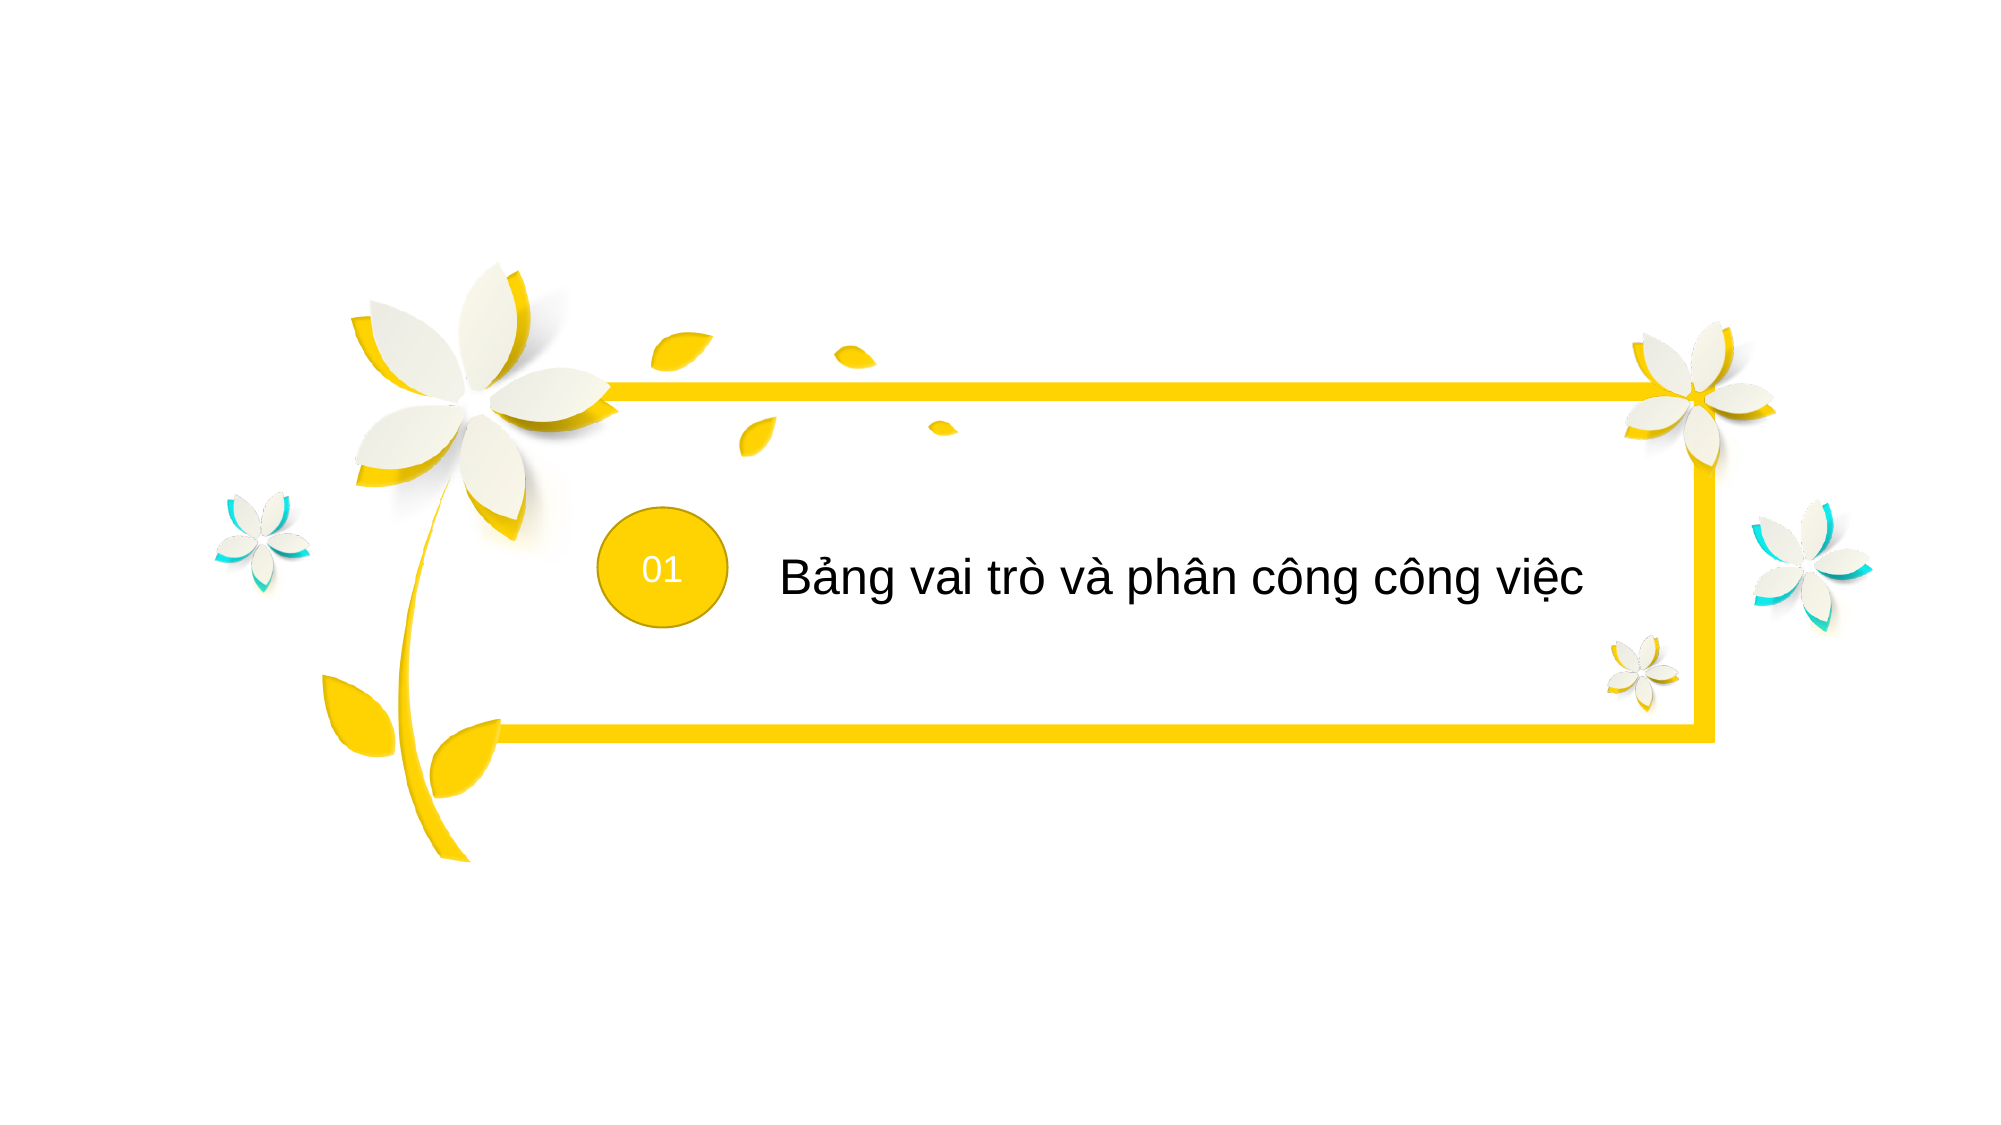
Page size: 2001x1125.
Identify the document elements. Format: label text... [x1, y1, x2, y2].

text_box 01 [596, 506, 729, 629]
picture [1617, 312, 1785, 496]
text_box Bảng vai trò và phân công công việc [765, 537, 1645, 612]
picture [1604, 631, 1683, 720]
picture [1751, 498, 1873, 642]
picture [207, 261, 959, 863]
